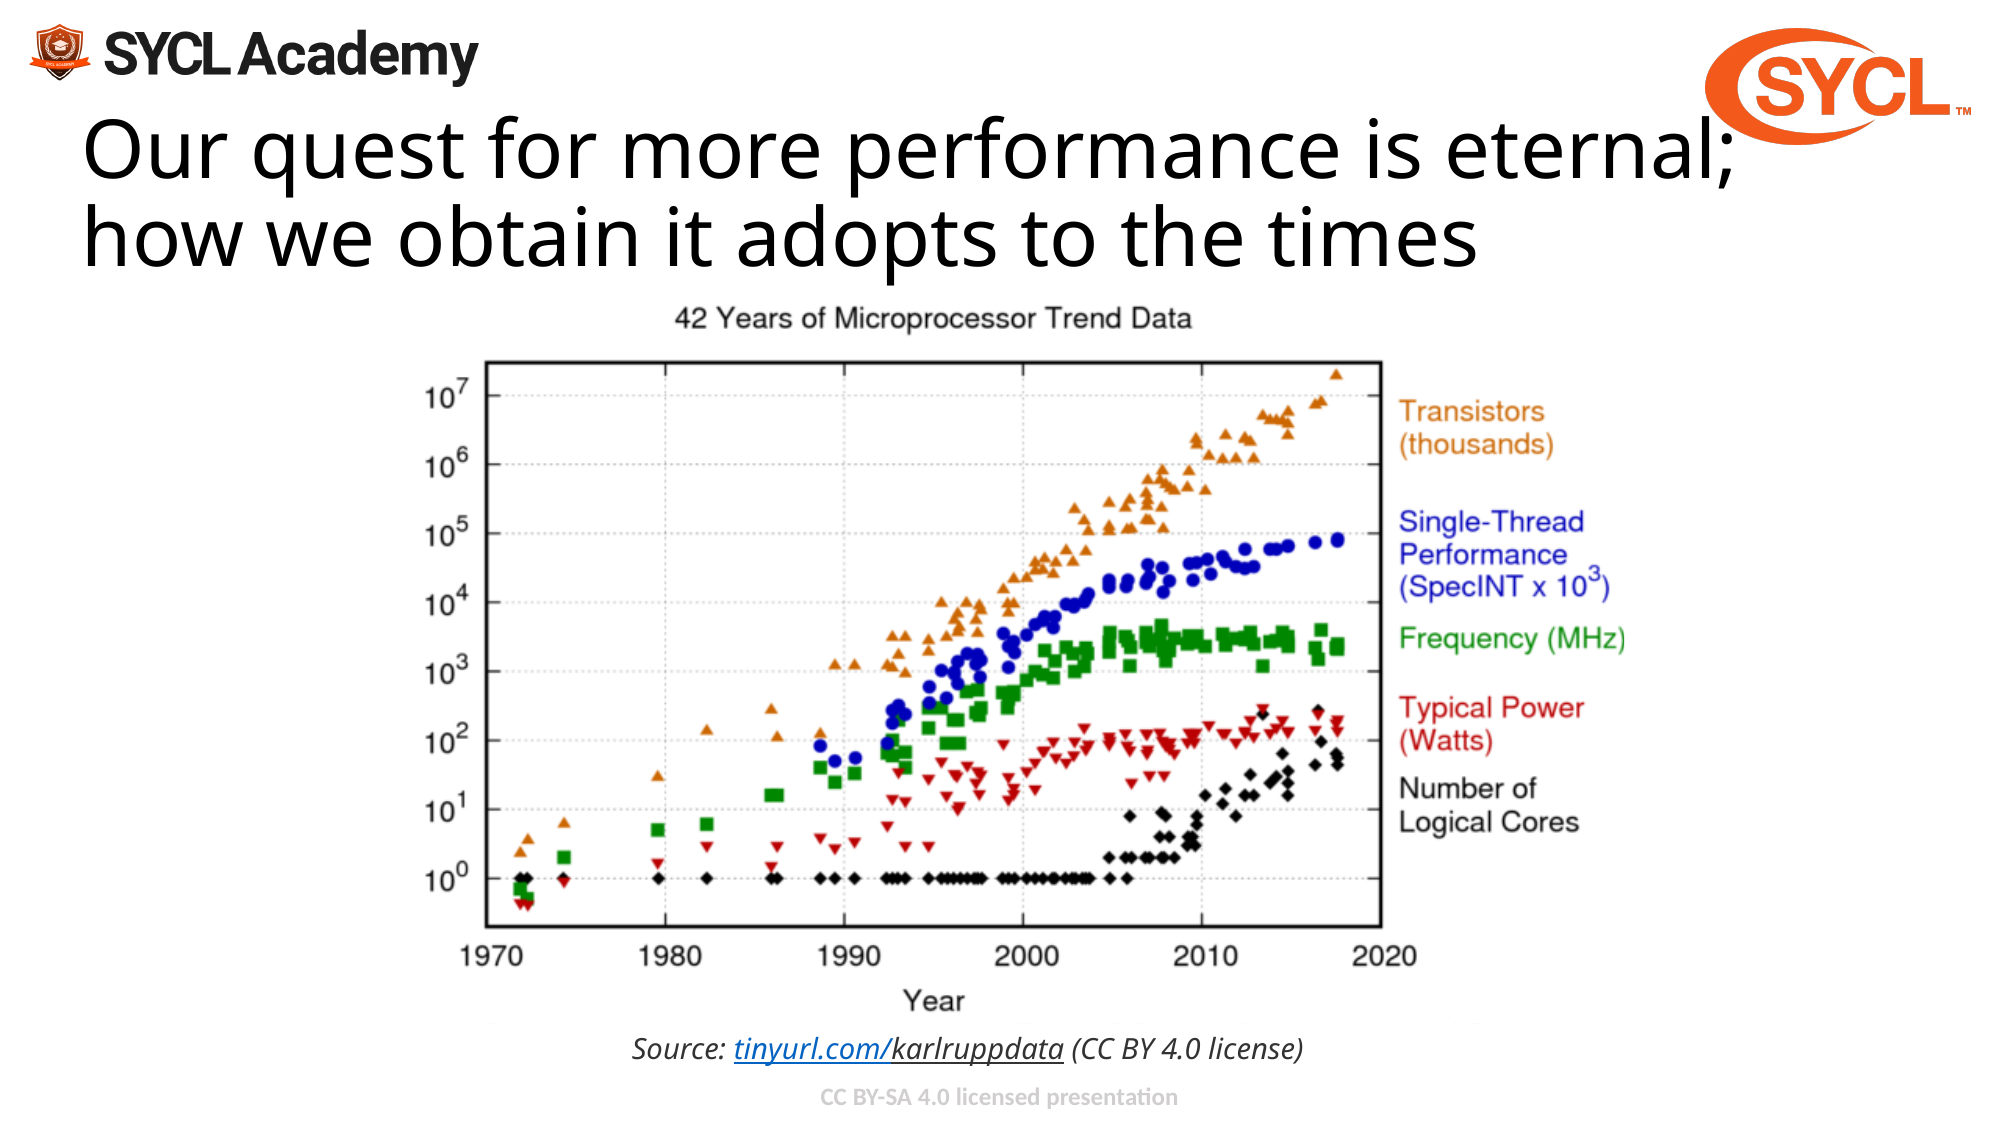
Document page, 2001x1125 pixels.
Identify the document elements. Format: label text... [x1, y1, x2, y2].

picture [29, 24, 479, 87]
picture [424, 304, 1625, 1024]
text_box Source: tinyurl.com/karlruppdata (CC BY 4.0 license) [617, 1024, 1319, 1078]
title Our quest for more performance is eternal; how we obtain it adopts to the times [66, 88, 1792, 305]
picture [1705, 28, 1971, 145]
